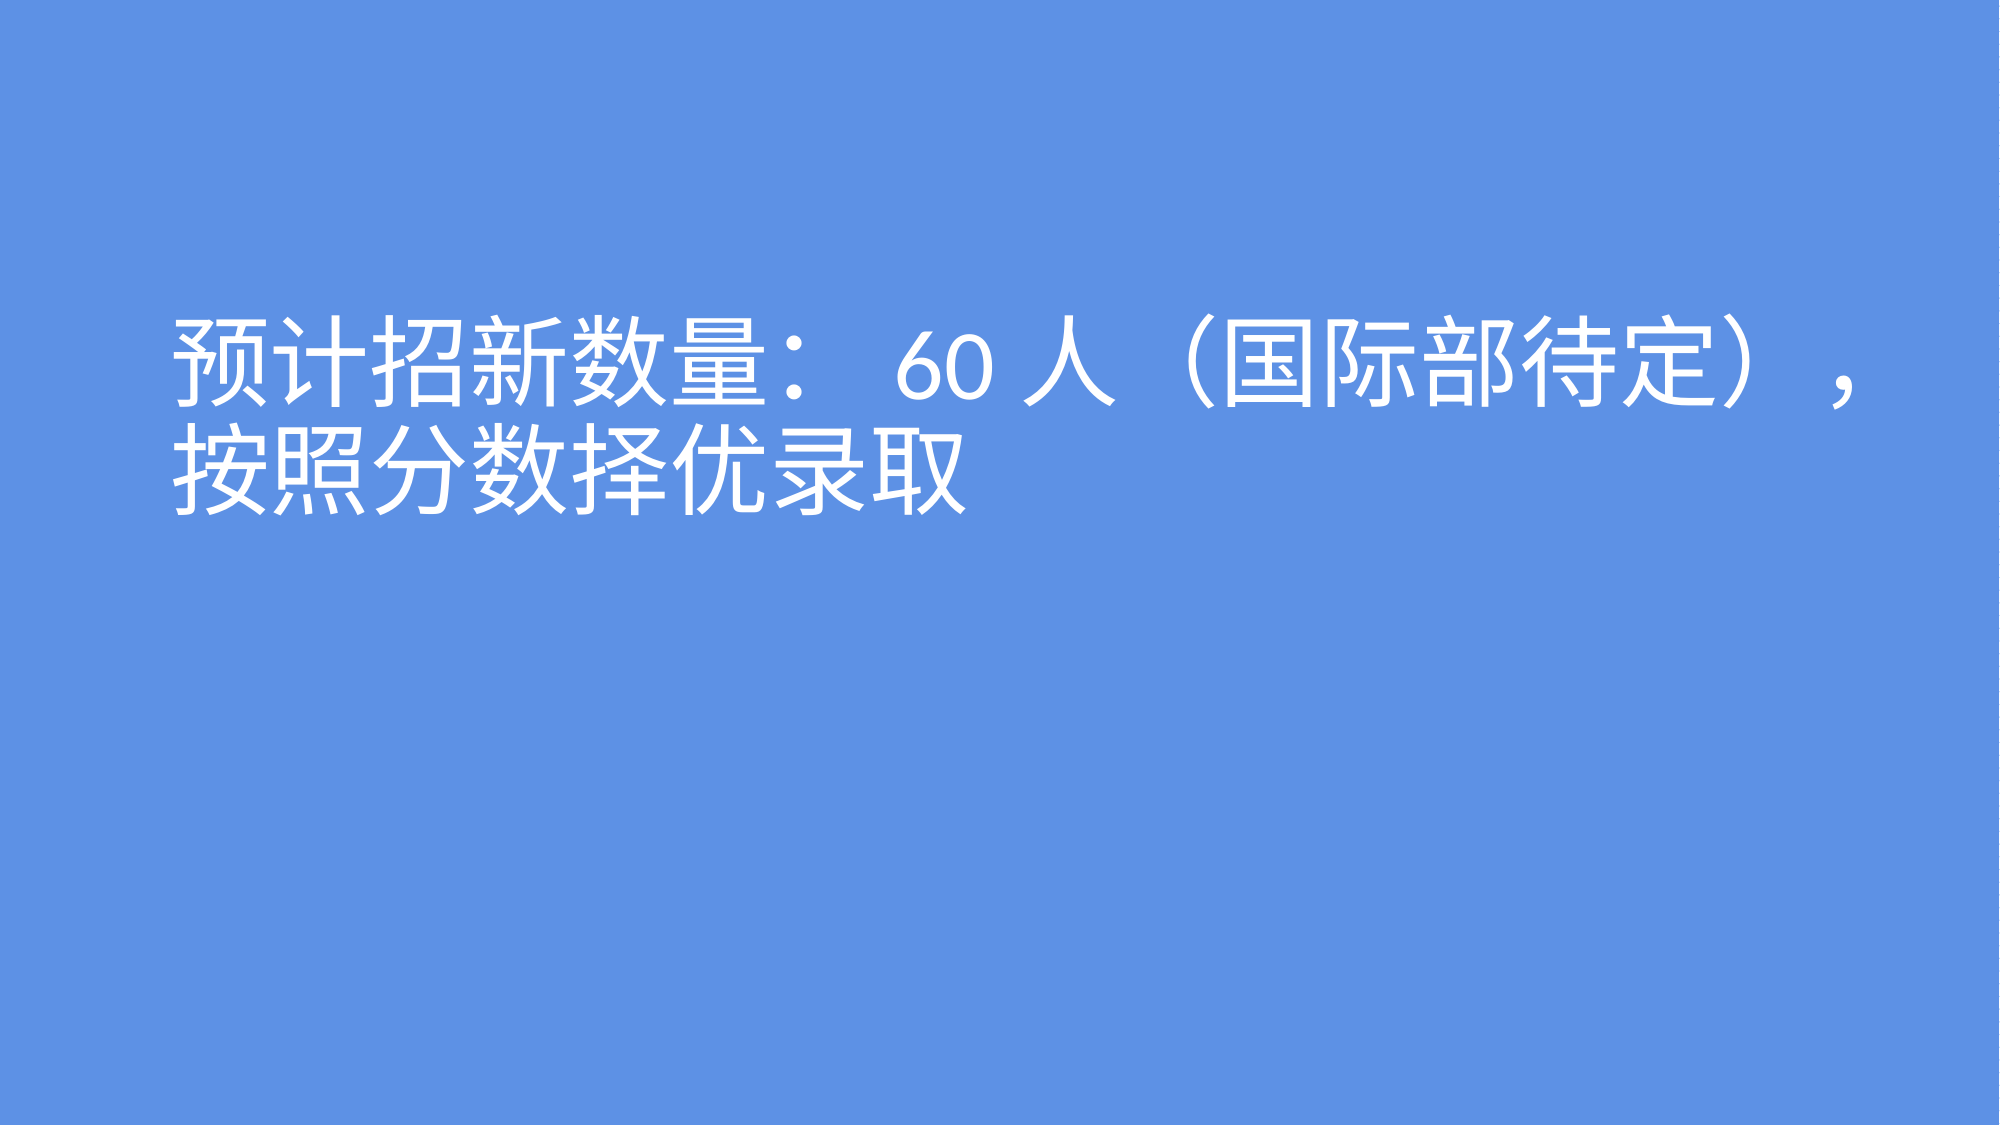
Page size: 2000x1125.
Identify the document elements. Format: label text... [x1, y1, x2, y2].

title 预计招新数量：60人（国际部待定），按照分数择优录取 [149, 338, 1850, 539]
